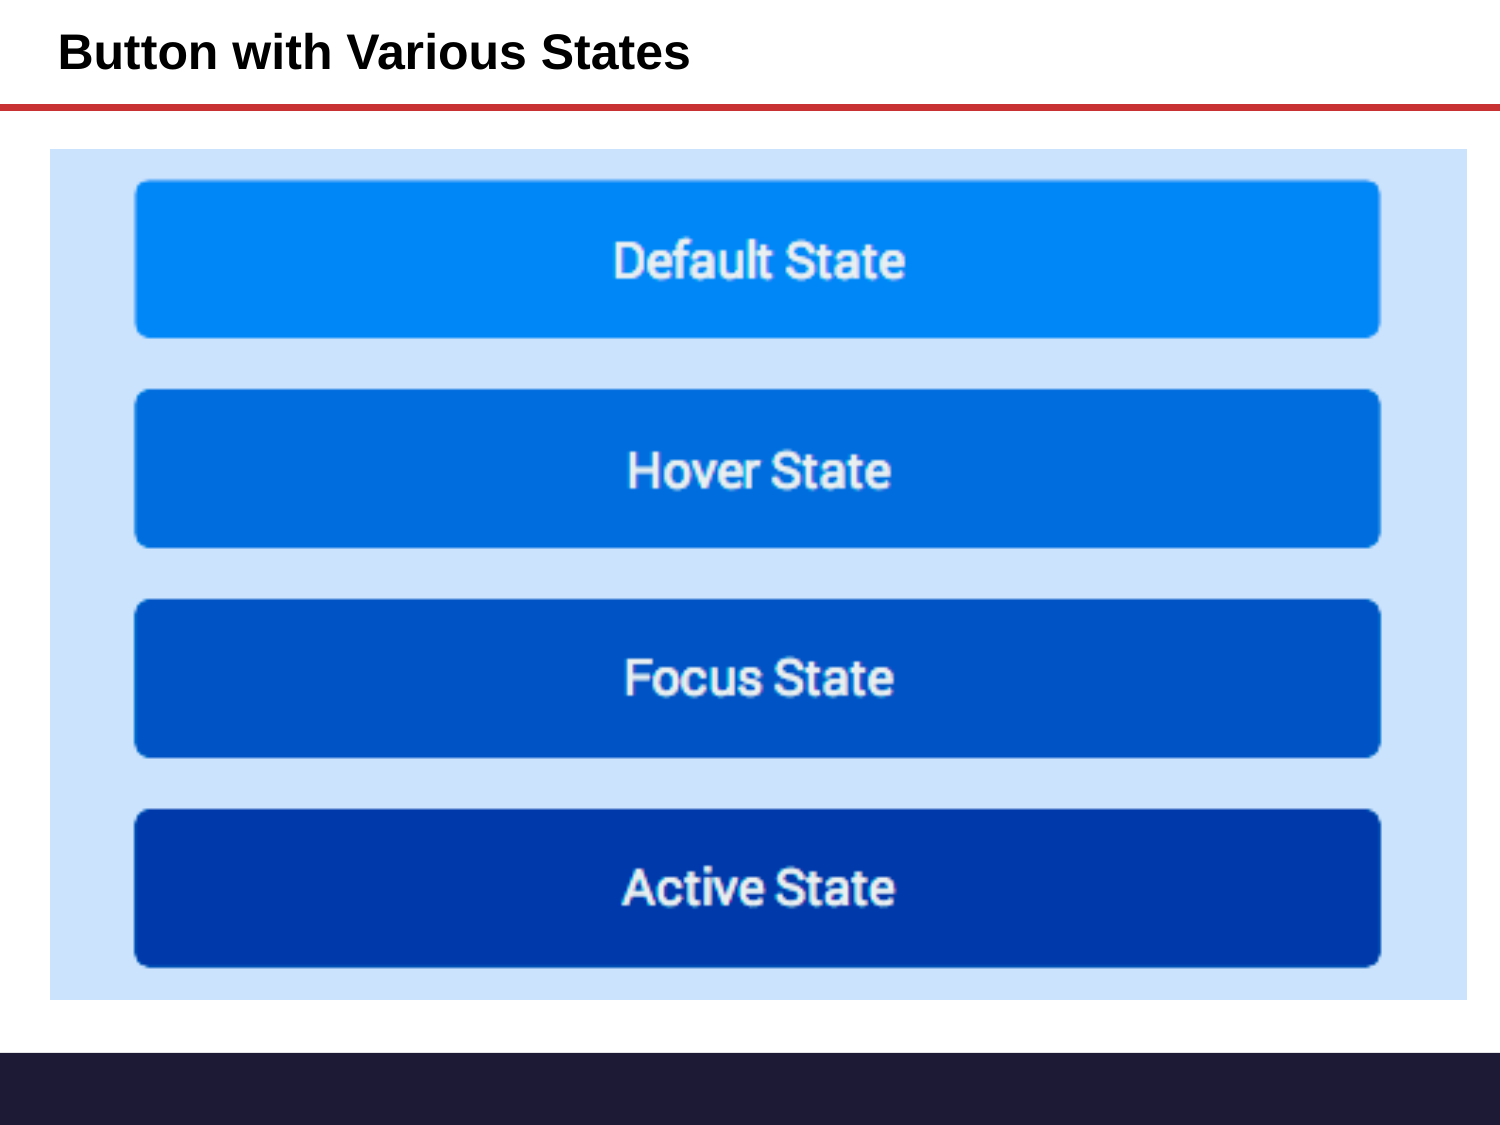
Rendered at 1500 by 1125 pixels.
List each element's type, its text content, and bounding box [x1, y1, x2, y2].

picture [49, 149, 1467, 1001]
title Button with Various States [49, 0, 948, 108]
